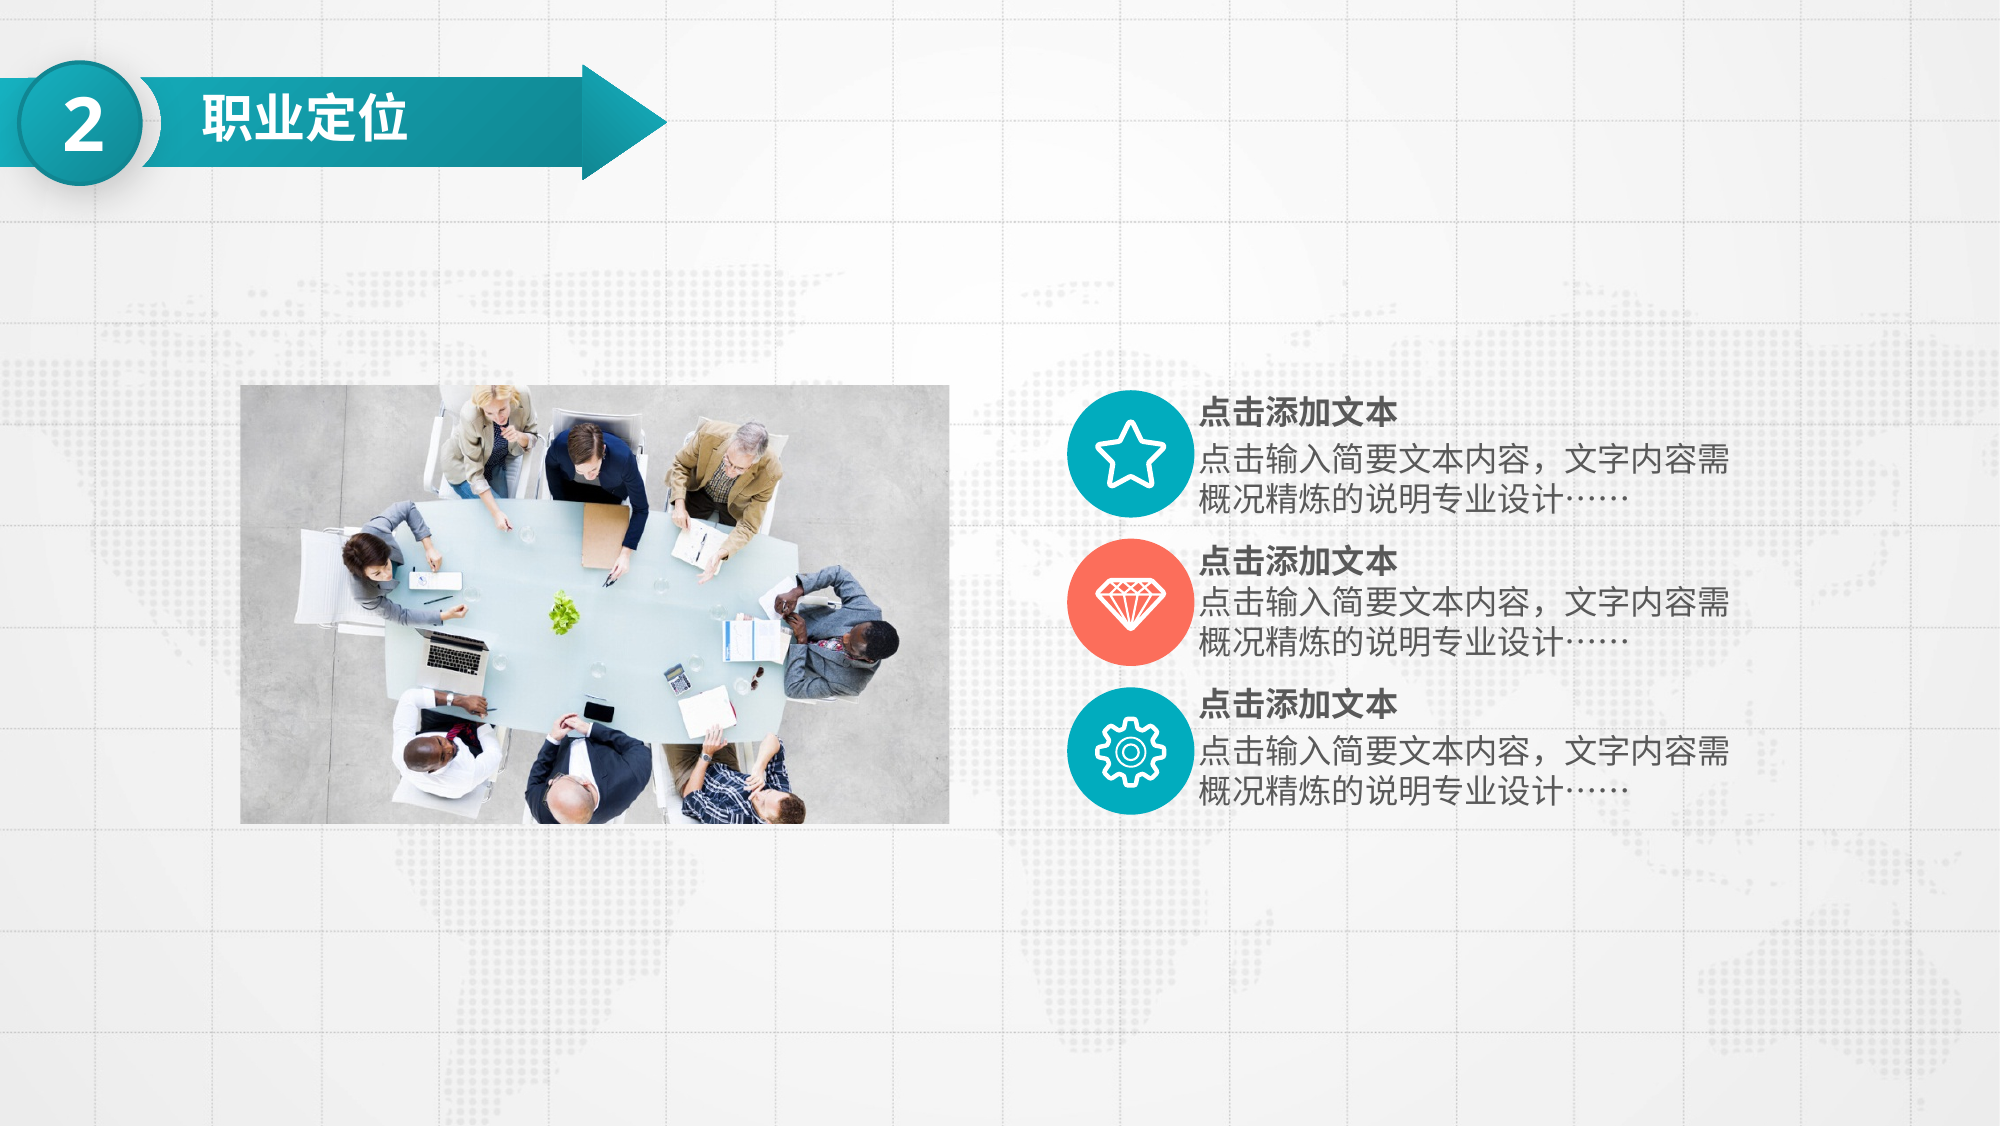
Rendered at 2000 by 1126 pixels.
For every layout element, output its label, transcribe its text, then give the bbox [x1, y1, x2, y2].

text_box 点击输入简要文本内容，文字内容需概况精炼的说明专业设计…… [1198, 722, 1778, 818]
picture [0, 0, 2000, 1126]
text_box 点击添加文本 [1183, 383, 1473, 430]
text_box 点击添加文本 [1183, 676, 1473, 722]
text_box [1066, 687, 1195, 815]
text_box 点击输入简要文本内容，文字内容需概况精炼的说明专业设计…… [1191, 430, 1778, 526]
text_box 点击输入简要文本内容，文字内容需概况精炼的说明专业设计…… [1198, 573, 1778, 669]
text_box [1066, 389, 1195, 518]
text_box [0, 64, 668, 180]
text_box [238, 383, 952, 826]
text_box 点击添加文本 [1183, 533, 1473, 573]
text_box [1066, 538, 1195, 667]
